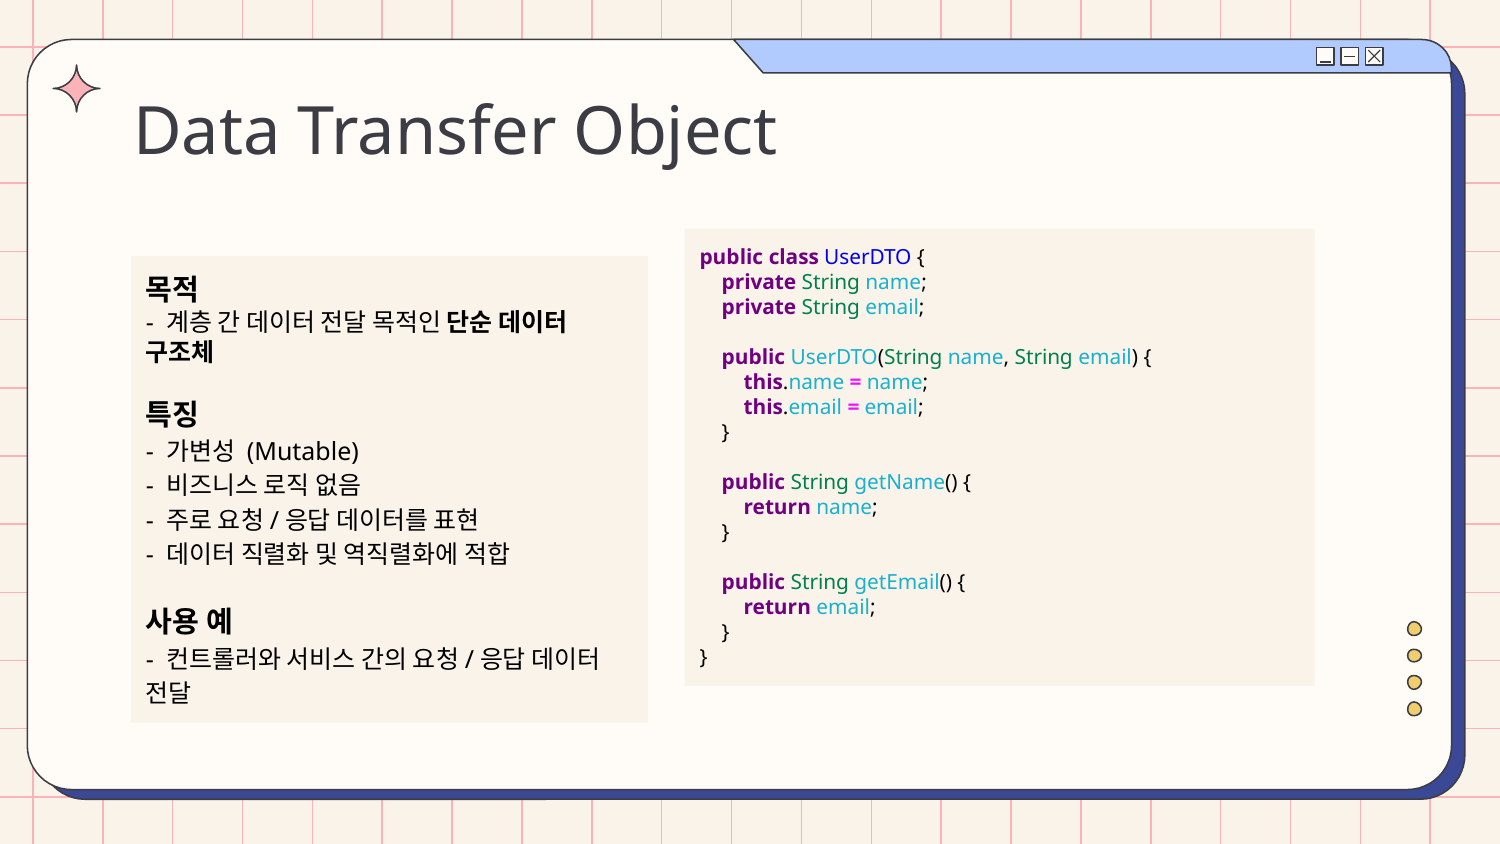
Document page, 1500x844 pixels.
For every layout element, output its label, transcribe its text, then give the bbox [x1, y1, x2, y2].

text_box 목적 - 계층 간 데이터 전달 목적인 단순 데이터 구조체 특징 - 가변성 (Mutable) - 비즈니스 로직 없음 - 주로 요청/응답 데이터를 표현 - 데이터 직렬화 및 역직렬화에 적합 사용 예 - 컨트롤러와 서비스 간의 요청/응답 데이터 전달 [130, 256, 648, 723]
text_box public class UserDTO { private String name; private String email; public UserDTO(String name, String email) { this.name = name; this.email = email; } public String getName() { return name; } public String getEmail() { return email; } } [684, 228, 1315, 686]
title Data Transfer Object [118, 72, 1382, 167]
